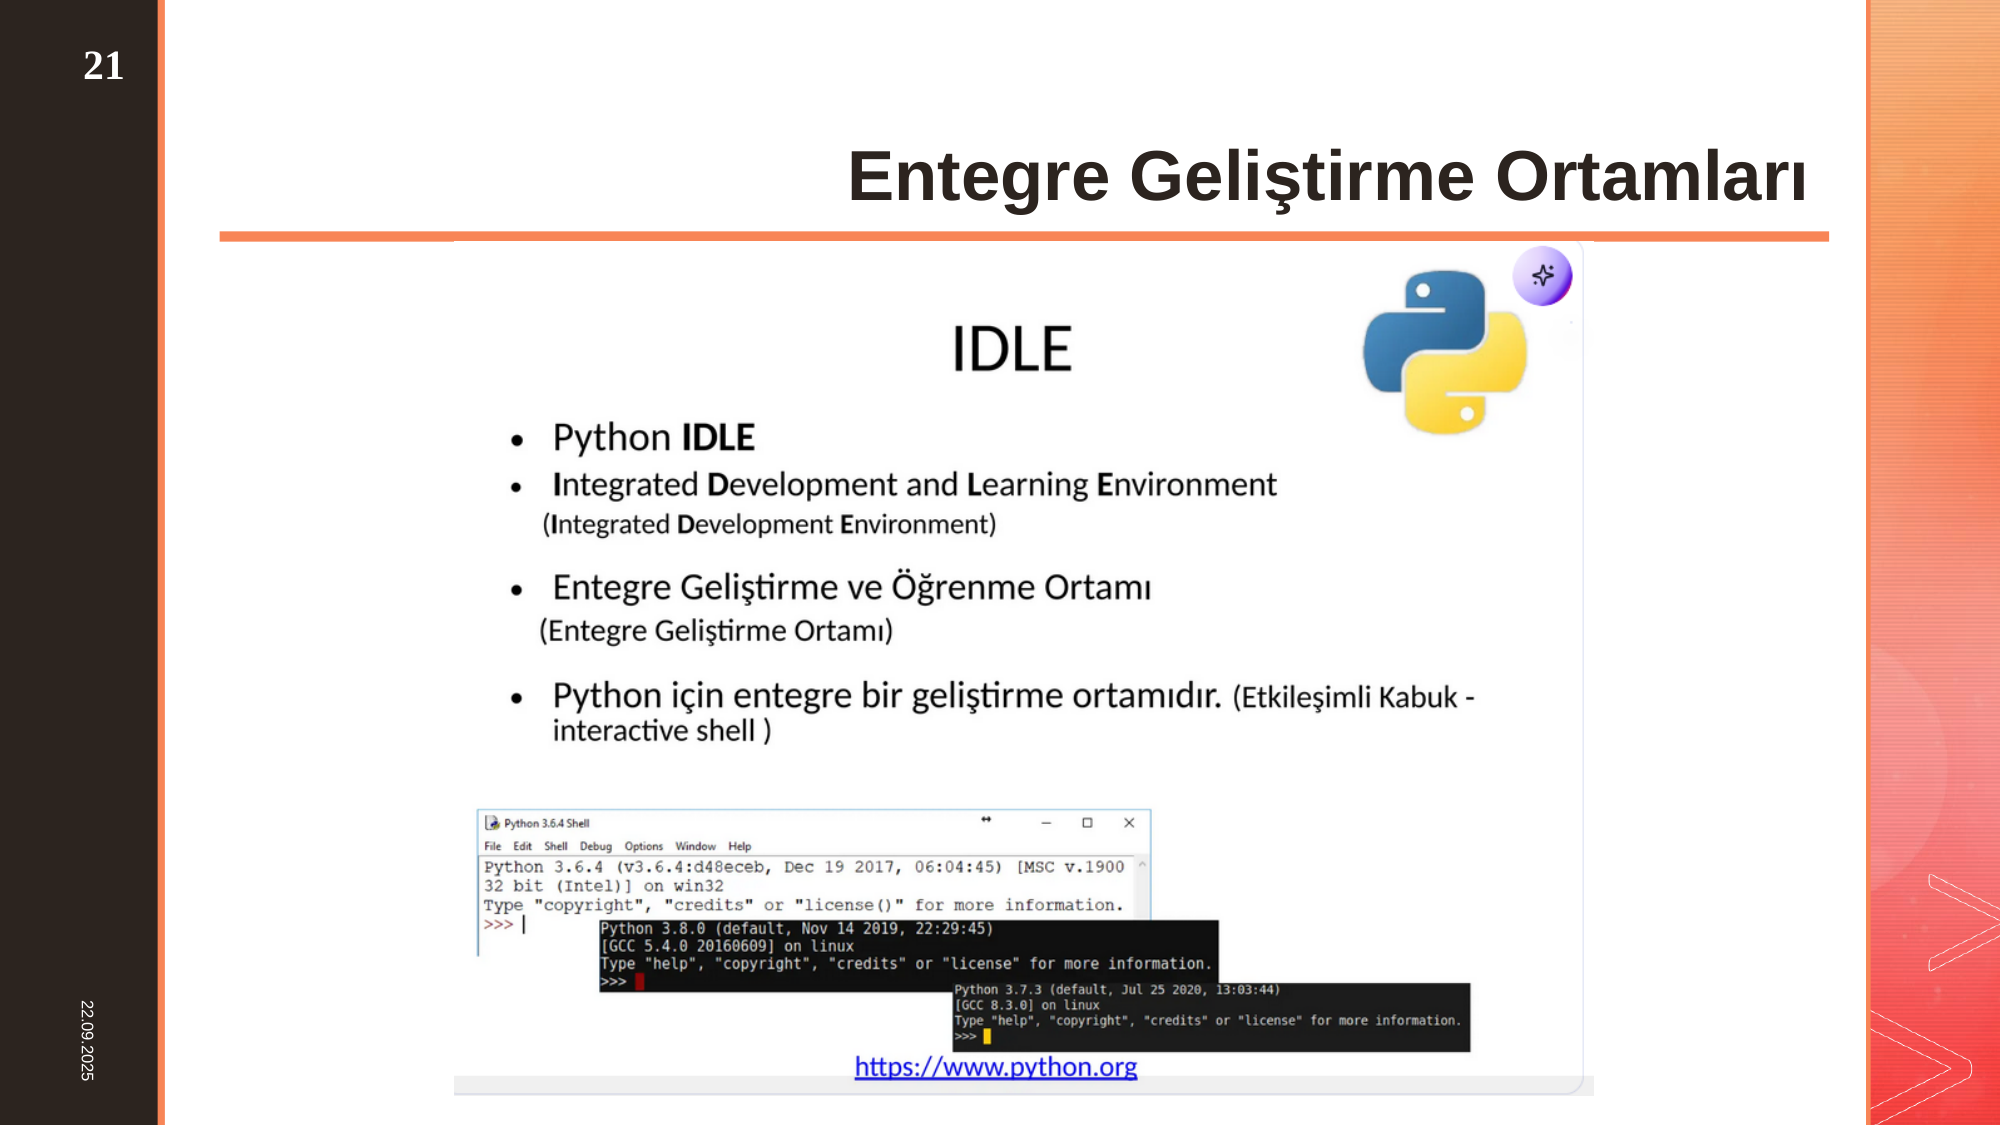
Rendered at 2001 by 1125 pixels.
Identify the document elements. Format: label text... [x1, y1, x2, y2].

slide_number 21 [30, 37, 125, 88]
picture [1871, 0, 2000, 1125]
title Entegre Geliştirme Ortamları [638, 127, 1811, 318]
picture [454, 241, 1594, 1096]
text_box 22.09.2025 [75, 997, 99, 1086]
text_box [219, 231, 638, 242]
text_box [1811, 231, 1830, 242]
